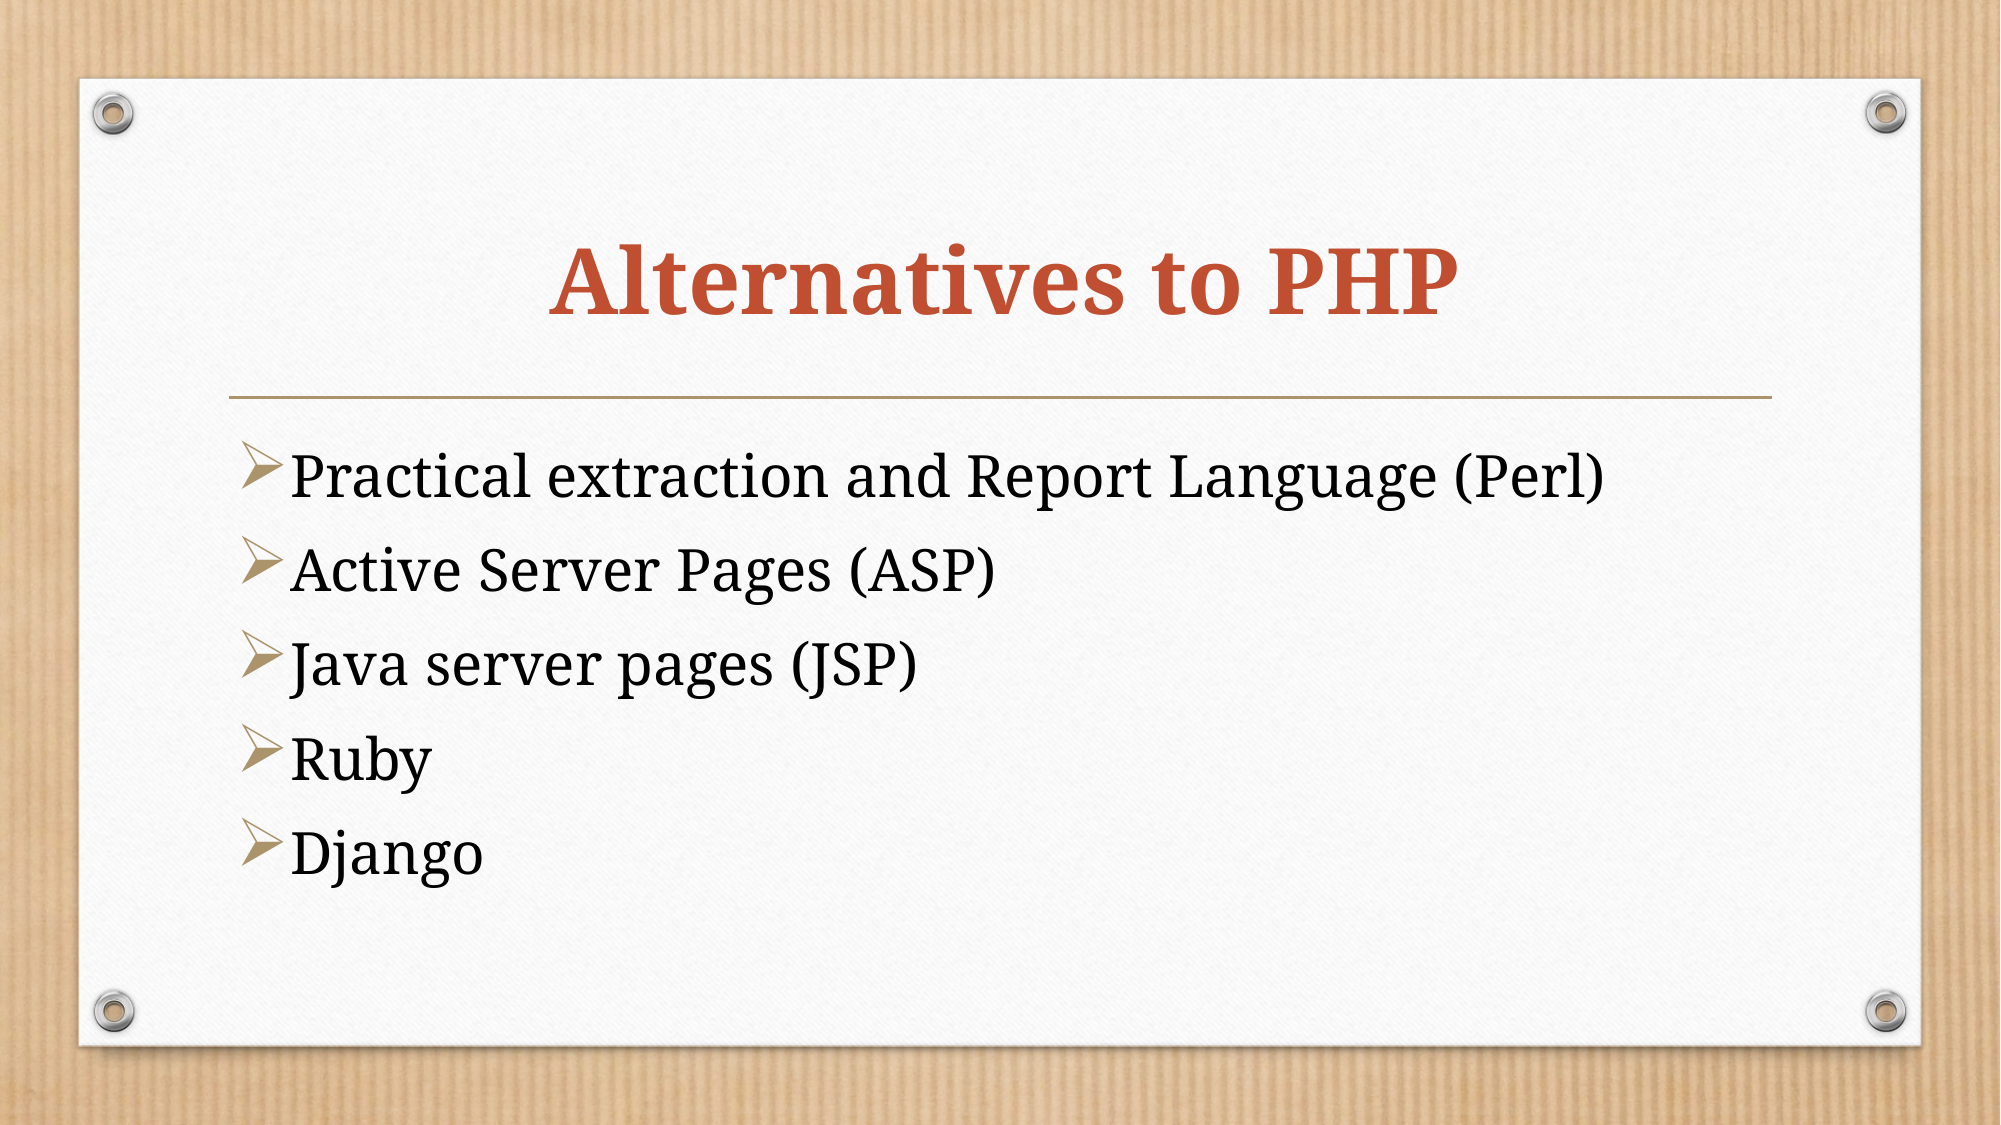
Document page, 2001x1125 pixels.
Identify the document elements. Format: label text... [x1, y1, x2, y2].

title Alternatives to PHP [214, 193, 1797, 361]
picture [0, 0, 2001, 1125]
list Practical extraction and Report Language (Perl) Active Server Pages (ASP) Java server pages (JSP) Ruby Django [221, 431, 1804, 921]
